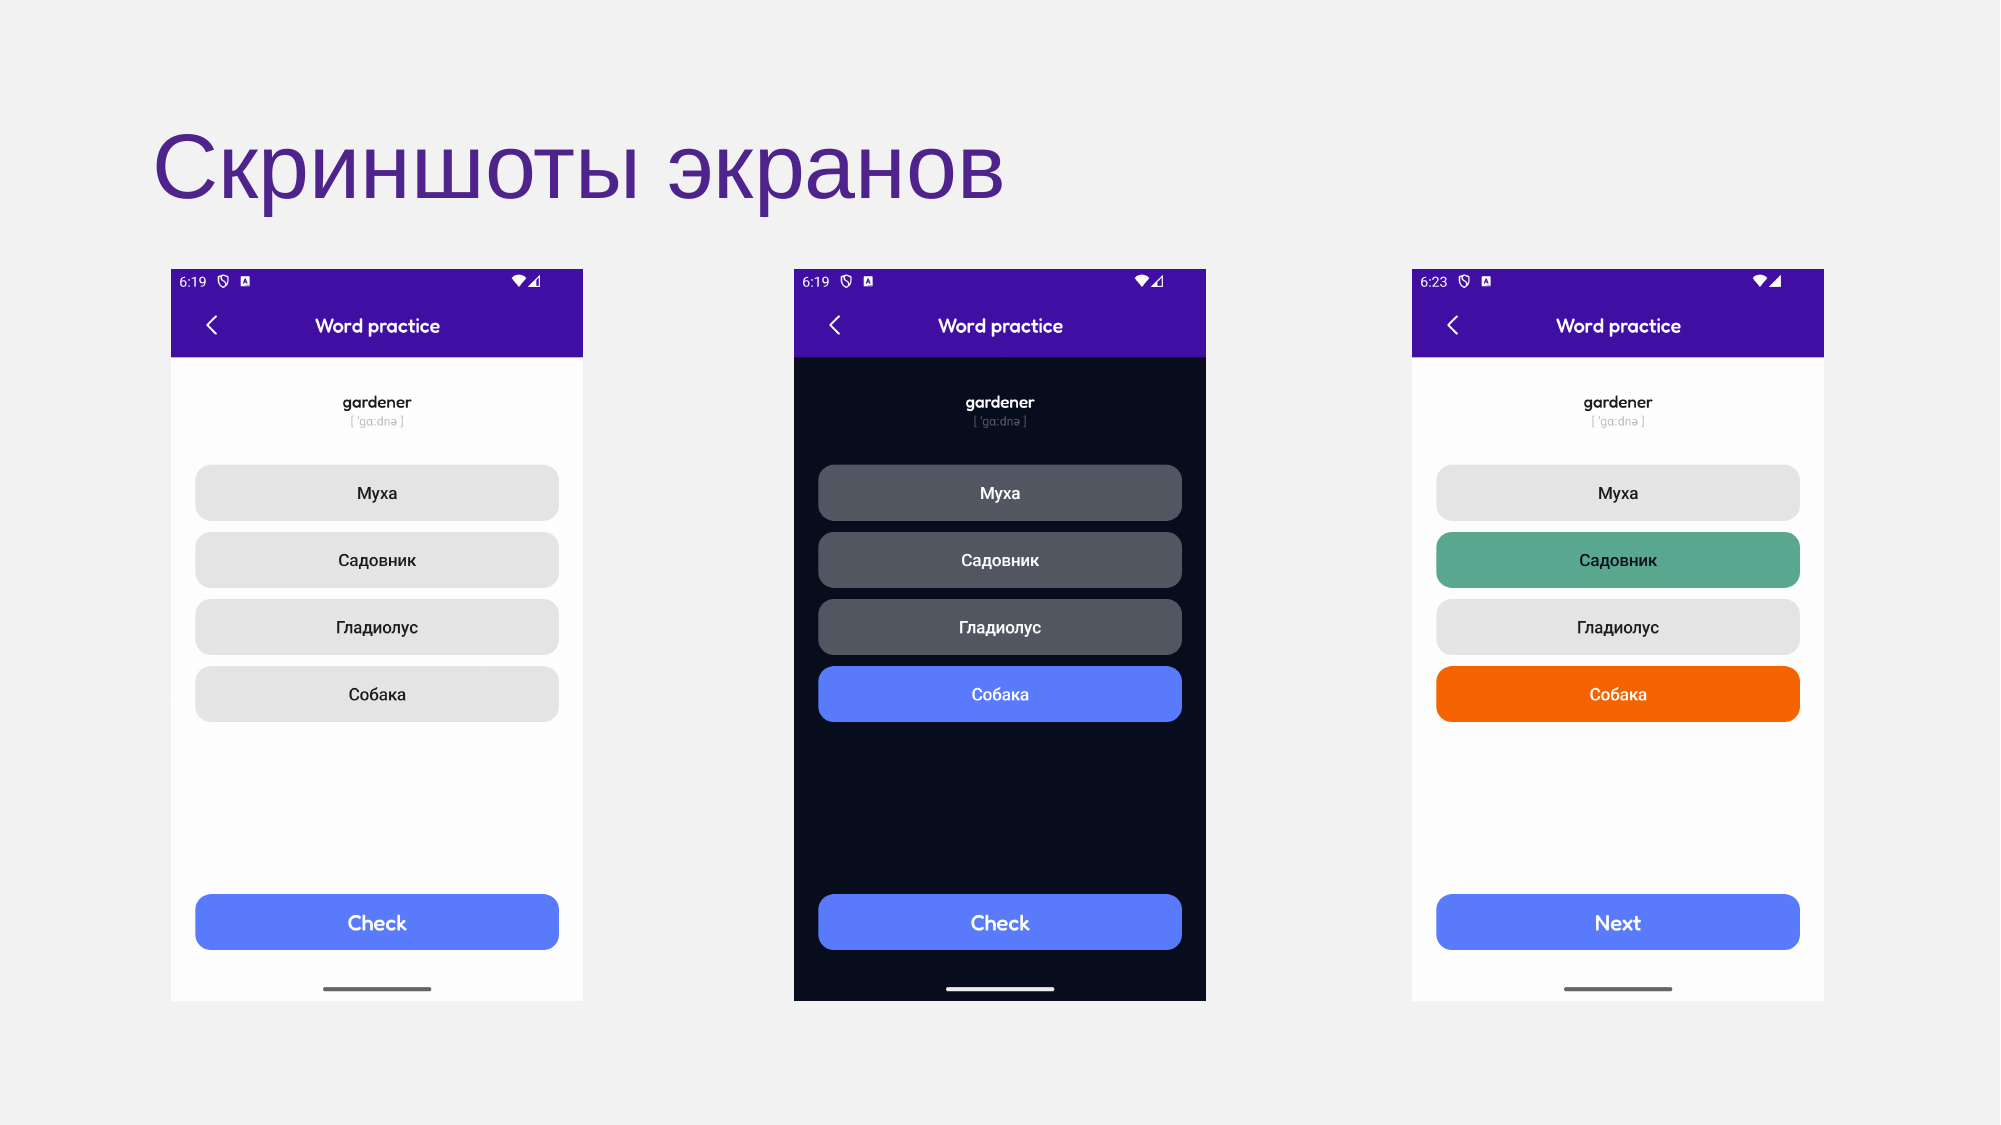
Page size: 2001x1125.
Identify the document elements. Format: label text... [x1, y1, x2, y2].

picture [171, 269, 583, 1001]
picture [794, 269, 1206, 1001]
title Скриншоты экранов [137, 59, 1863, 278]
picture [1412, 269, 1824, 1001]
